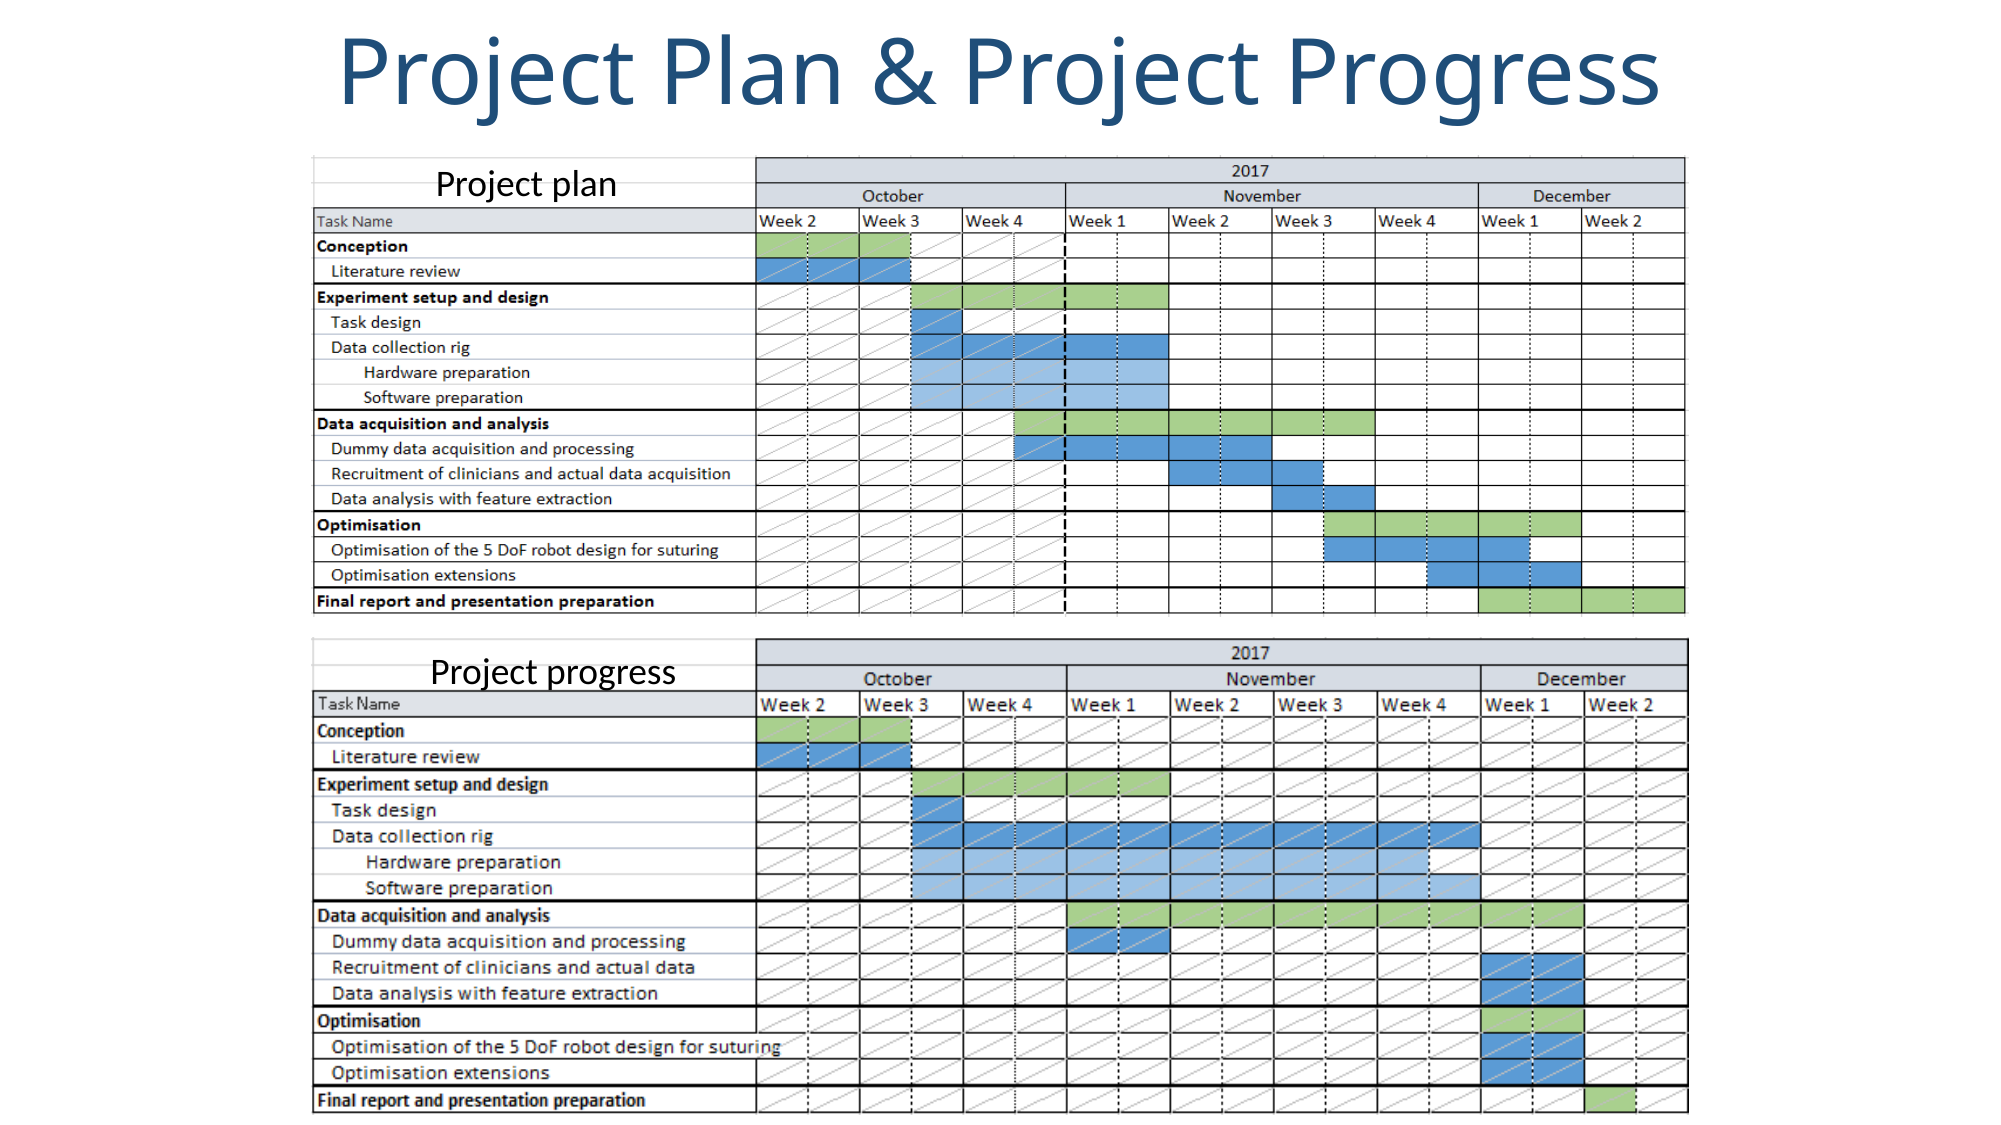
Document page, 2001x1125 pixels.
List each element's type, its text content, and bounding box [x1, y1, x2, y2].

text_box Project plan [421, 151, 700, 155]
picture [310, 637, 1689, 1115]
title Project Plan & Project Progress [137, 0, 1863, 184]
picture [310, 155, 1689, 617]
